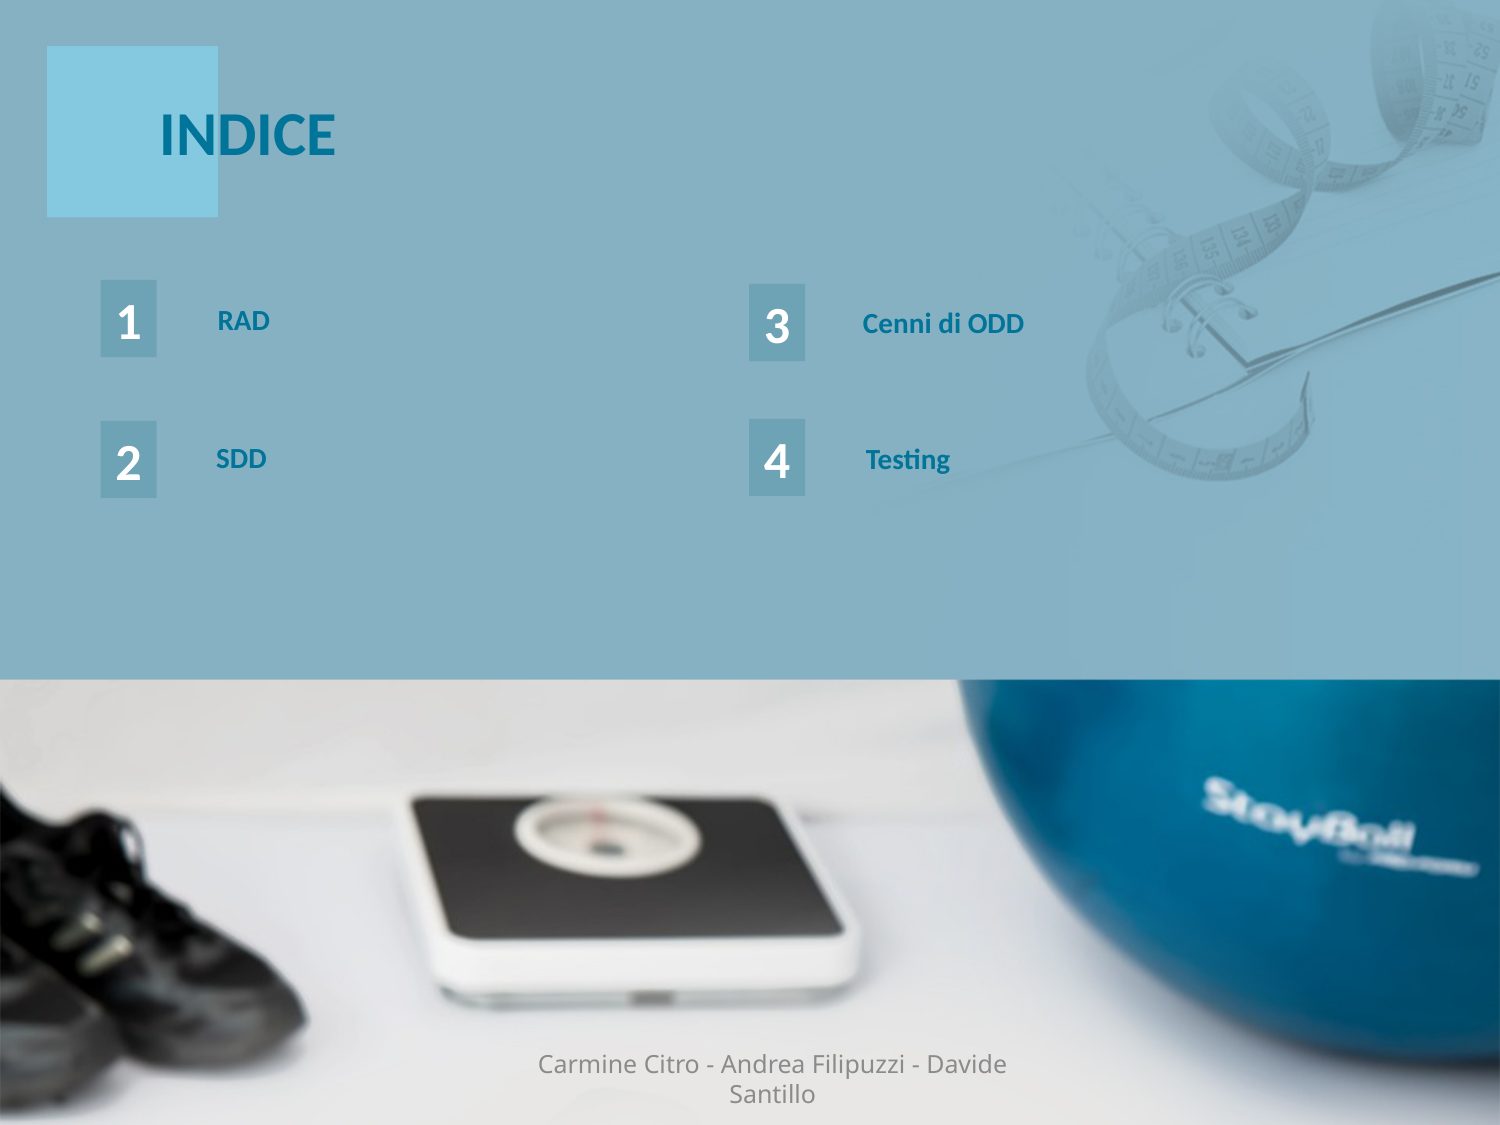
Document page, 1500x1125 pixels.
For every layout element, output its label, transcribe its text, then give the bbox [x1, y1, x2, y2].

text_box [748, 418, 1353, 503]
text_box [100, 279, 705, 364]
footer Carmine Citro - Andrea Filipuzzi - Davide Santillo [512, 1054, 1034, 1103]
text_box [748, 283, 1353, 364]
text_box INDICE [65, 85, 431, 176]
picture [0, 0, 1500, 1125]
picture [1201, 776, 1481, 878]
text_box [100, 420, 705, 502]
